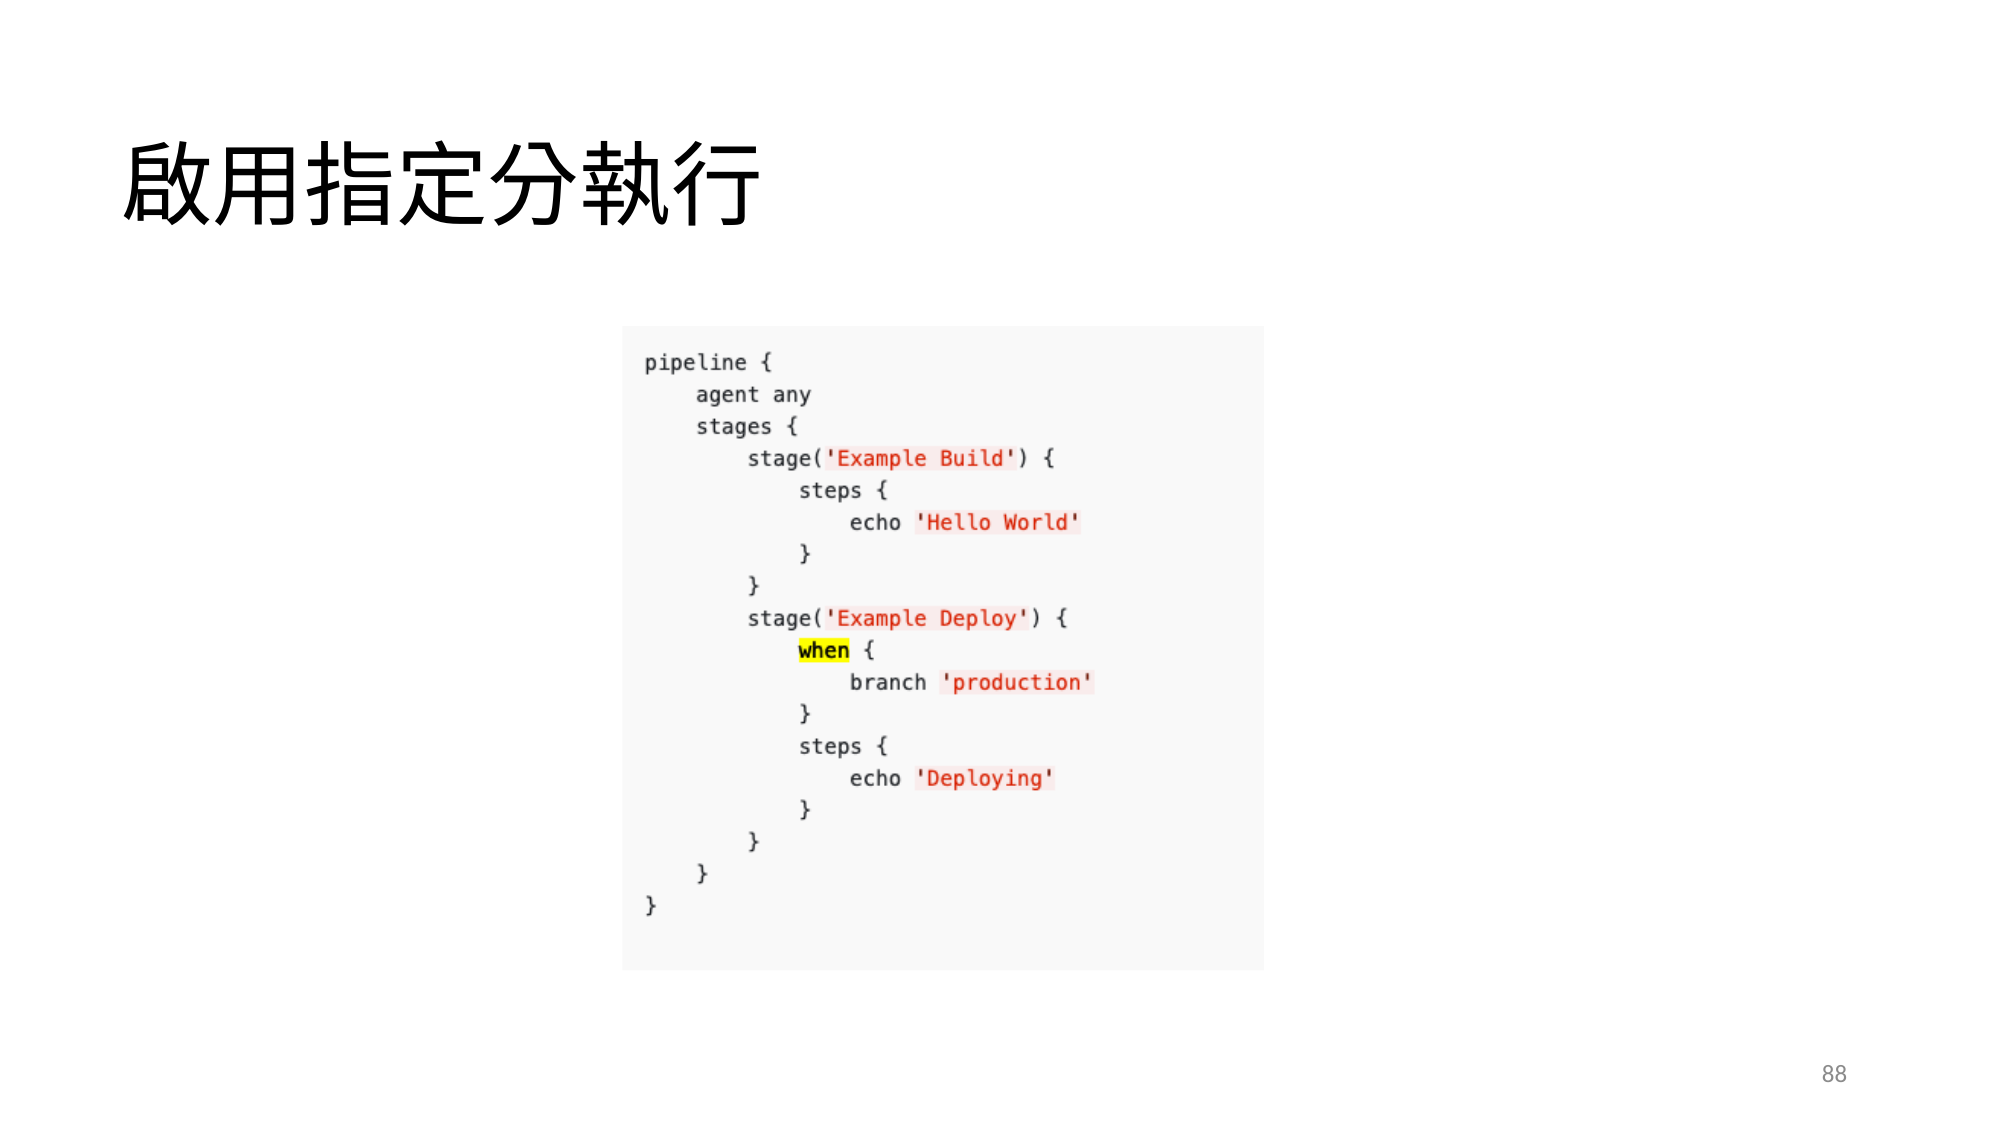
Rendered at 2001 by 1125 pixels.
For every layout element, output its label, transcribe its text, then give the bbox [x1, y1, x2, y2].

picture [615, 326, 1264, 984]
slide_number 88 [1412, 1042, 1863, 1103]
title 啟用指定分執行 [106, 74, 1649, 304]
